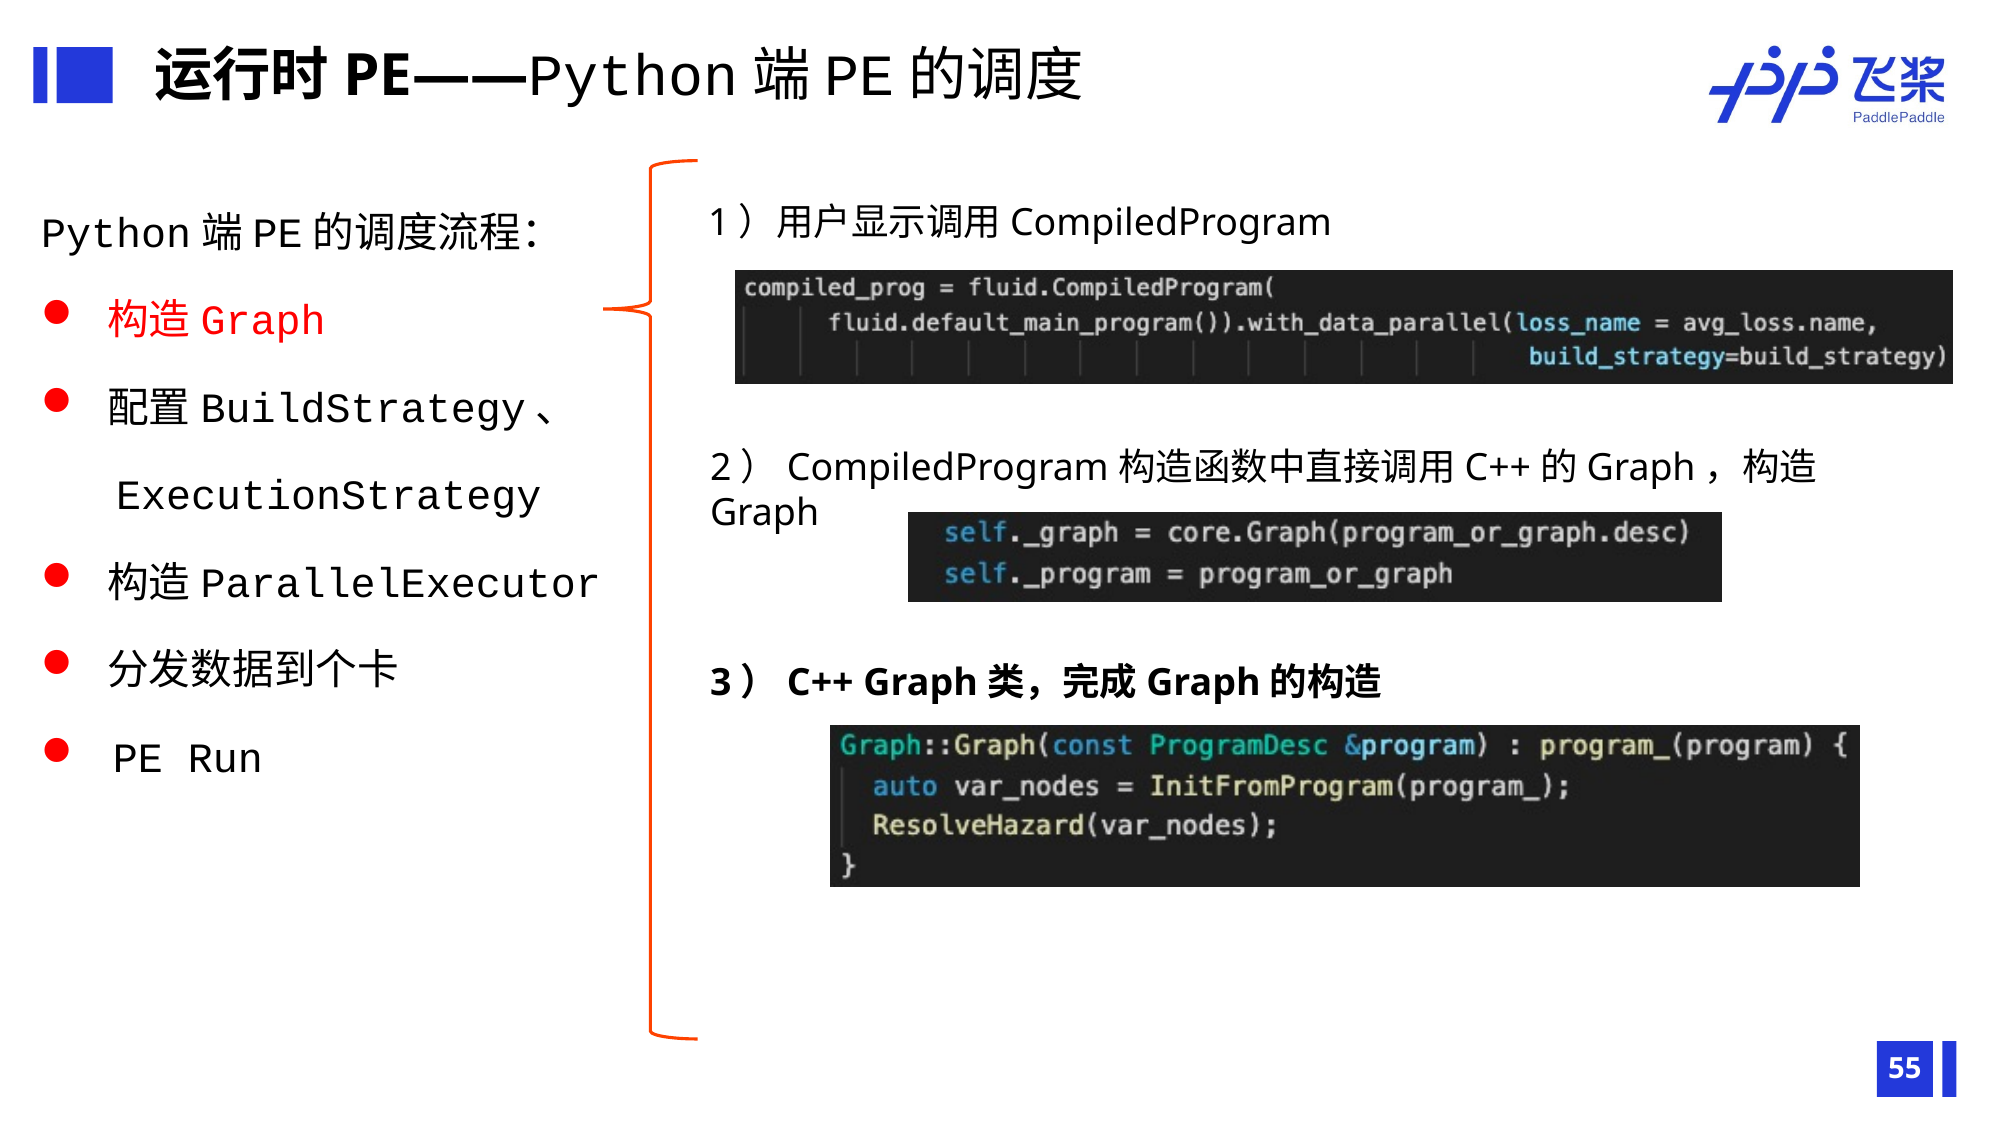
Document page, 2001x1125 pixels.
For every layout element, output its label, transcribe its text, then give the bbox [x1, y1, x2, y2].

text_box 1）用户显示调用CompiledProgram [693, 190, 1898, 251]
picture [830, 725, 1860, 887]
picture [1695, 27, 1961, 144]
text_box Python端PE的调度流程： 构造Graph 配置BuildStrategy、 ExecutionStrategy 构造ParallelExecutor 分发数据到个卡 PE Run [26, 160, 623, 788]
text_box 3）C++ Graph类，完成Graph的构造 [695, 650, 1900, 710]
slide_number 55 [1864, 1039, 1946, 1099]
text_box 2）CompiledProgram构造函数中直接调用C++的Graph，构造Graph [695, 435, 1900, 541]
picture [735, 270, 1953, 384]
text_box [623, 160, 698, 1040]
picture [908, 512, 1722, 602]
text_box 运行时PE——Python端PE的调度 [139, 29, 1264, 115]
